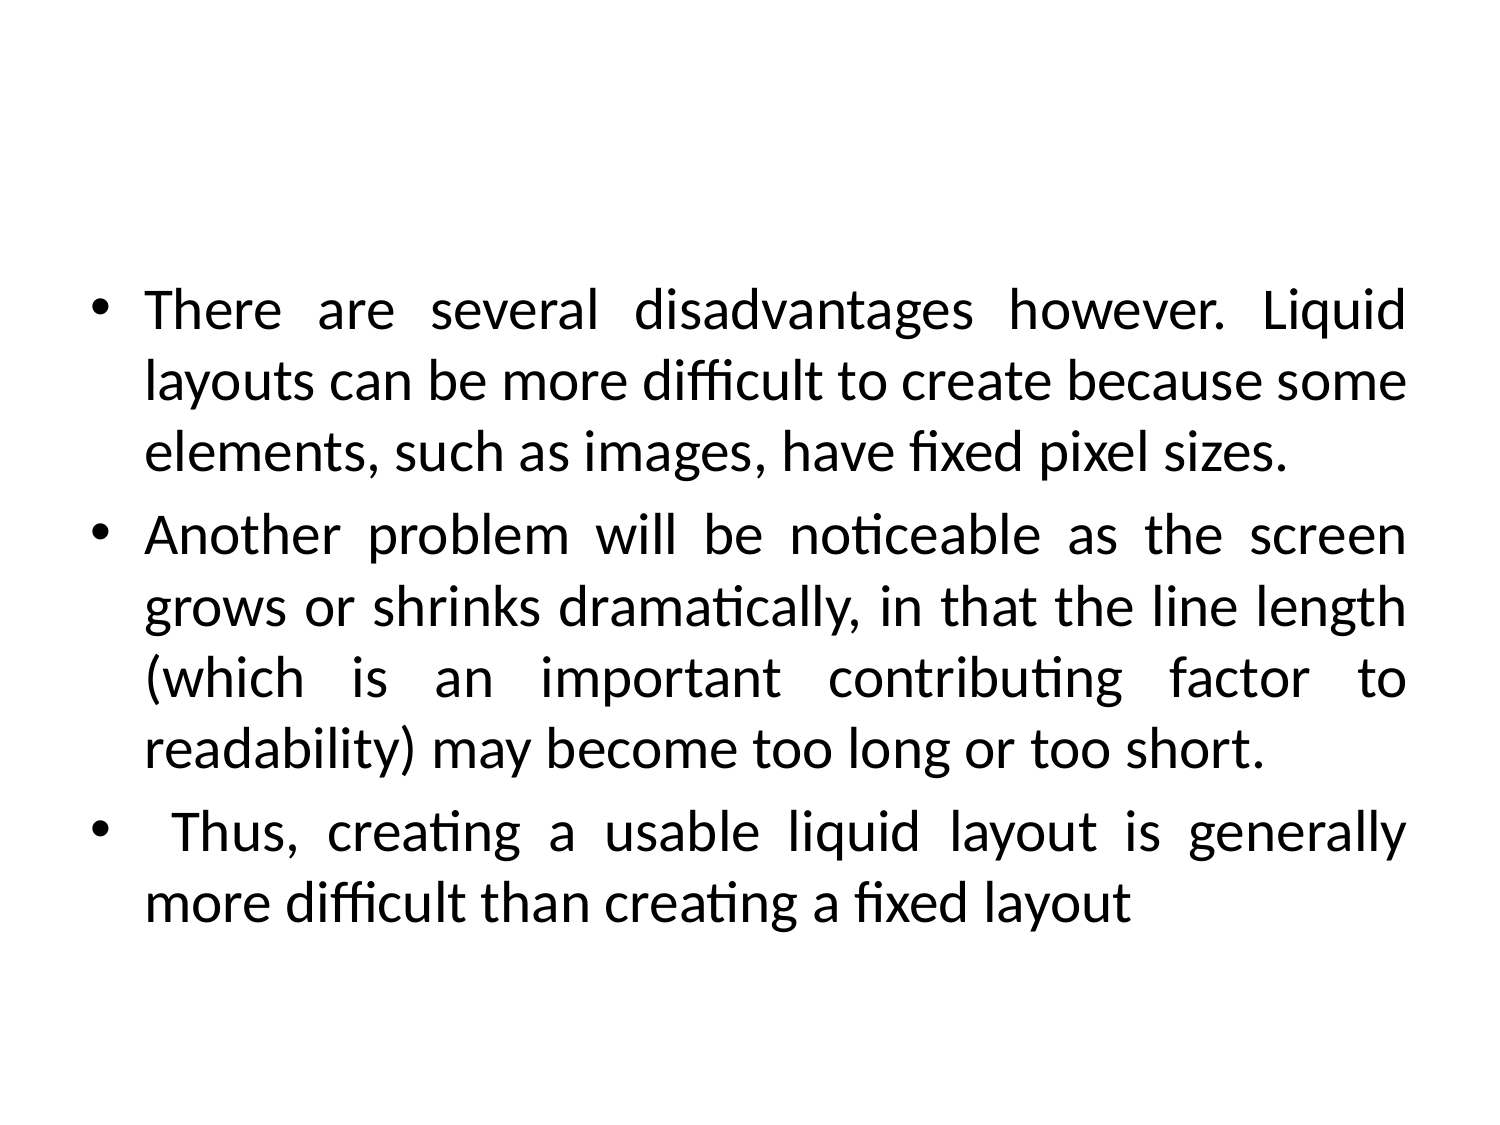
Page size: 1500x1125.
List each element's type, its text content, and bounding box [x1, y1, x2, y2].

list There are several disadvantages however. Liquid layouts can be more difficult to create because some elements, such as images, have fixed pixel sizes. Another problem will be noticeable as the screen grows or shrinks dramatically, in that the line length (which is an important contributing factor to readability) may become too long or too short. Thus, creating a usable liquid layout is generally more difficult than creating a fixed layout [75, 262, 1425, 1005]
